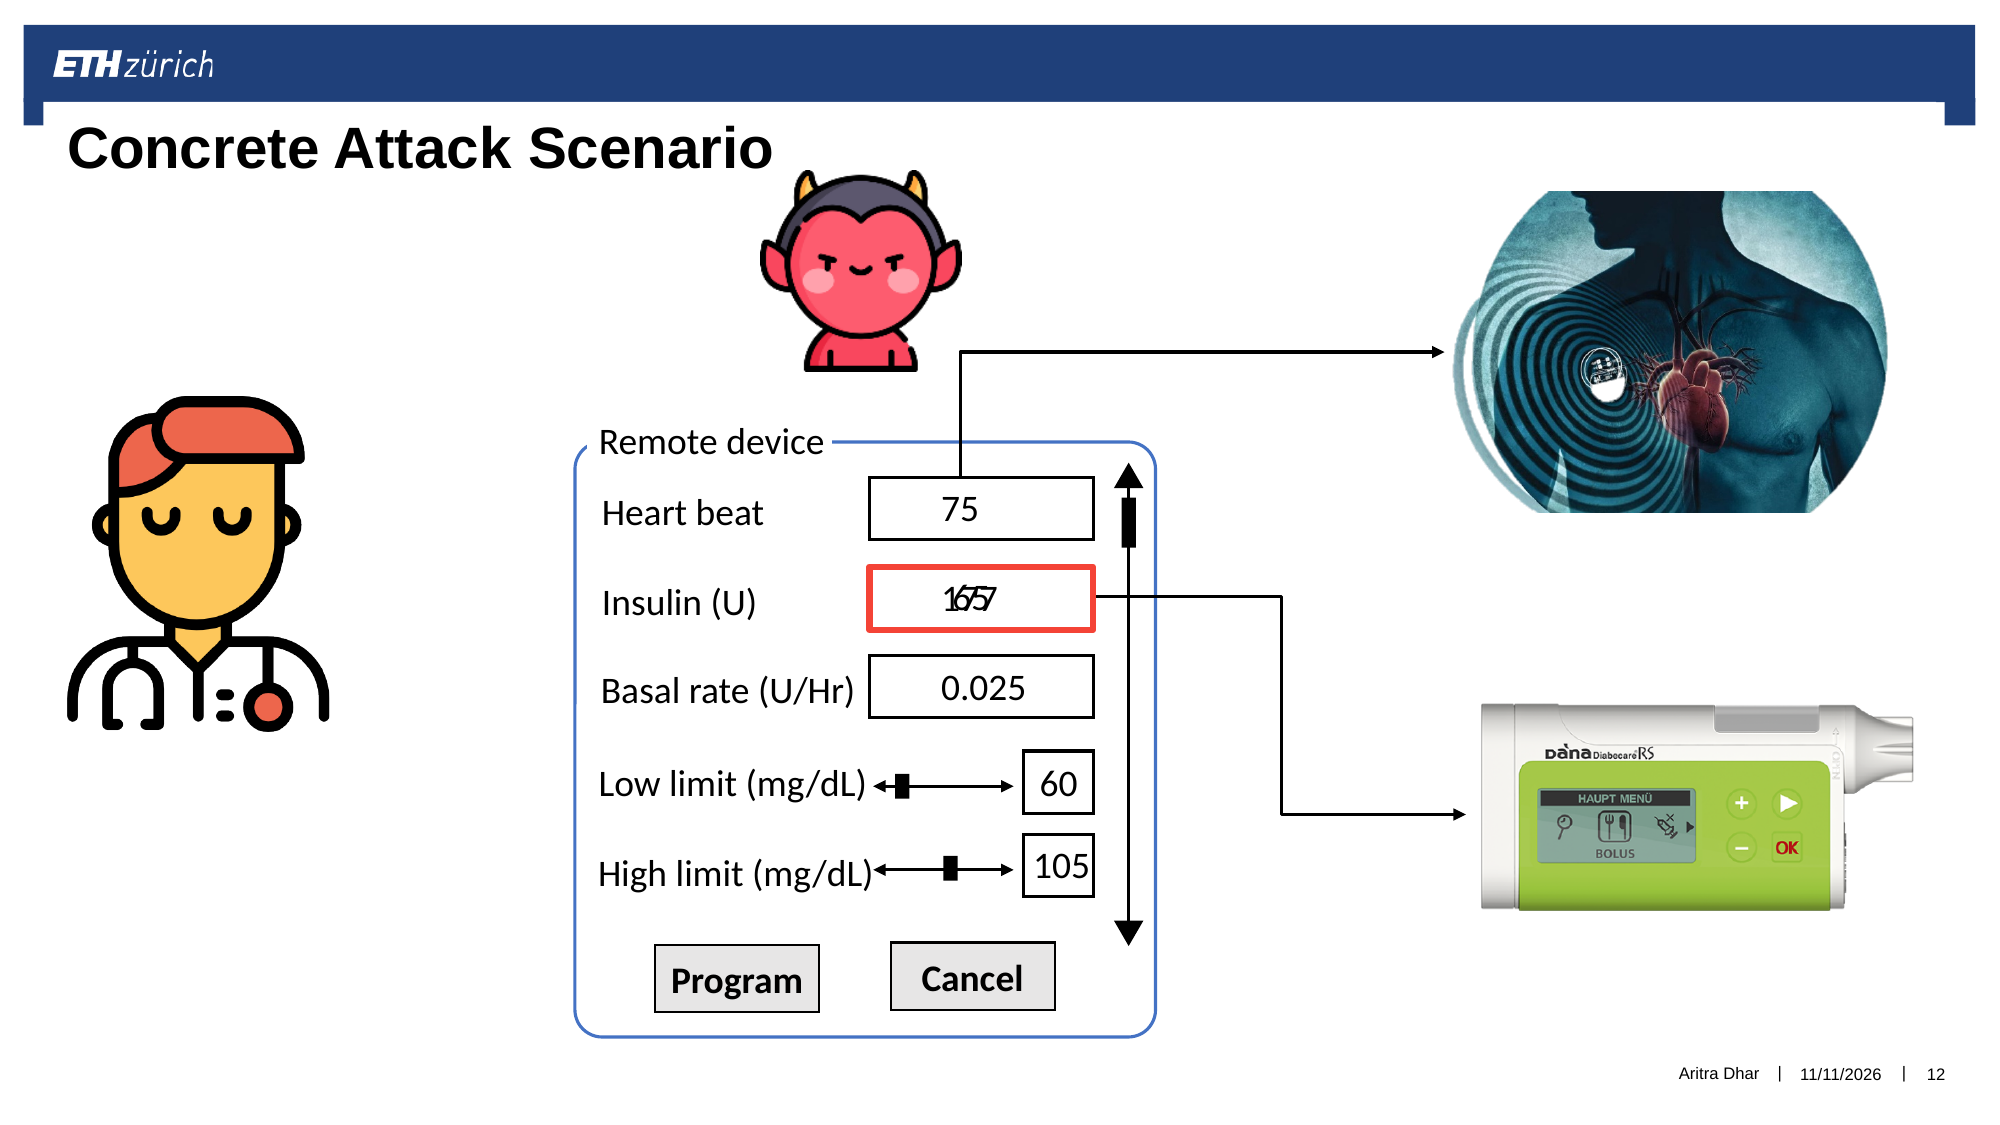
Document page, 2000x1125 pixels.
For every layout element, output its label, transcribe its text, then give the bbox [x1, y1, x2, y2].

text_box Heart beat [587, 480, 780, 540]
text_box Low limit (mg/dL) [583, 751, 883, 812]
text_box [1139, 171, 1265, 595]
picture [1478, 699, 1917, 919]
text_box [867, 565, 1095, 632]
title Concrete Attack Scenario [43, 101, 1937, 262]
text_box [1112, 460, 1134, 491]
text_box Insulin (U) [587, 570, 773, 631]
text_box [893, 795, 911, 801]
text_box [1112, 918, 1146, 949]
text_box 65 [937, 565, 1006, 626]
text_box 75 [926, 476, 994, 536]
text_box Basal rate (U/Hr) [586, 658, 871, 718]
text_box [869, 477, 1094, 540]
picture [759, 169, 963, 373]
text_box [893, 772, 911, 785]
text_box Aritra Dhar [999, 1034, 1760, 1111]
text_box [574, 441, 1156, 1038]
text_box [941, 877, 960, 883]
text_box High limit (mg/dL) [583, 841, 889, 902]
text_box Remote device [584, 409, 840, 470]
text_box [1119, 496, 1124, 550]
text_box [869, 655, 1091, 718]
picture [1444, 191, 1923, 513]
text_box Program [655, 944, 820, 1013]
slide_number 12 [1906, 1034, 1966, 1112]
picture [29, 396, 366, 732]
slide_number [1790, 1034, 1892, 1112]
text_box 0.025 [926, 655, 1042, 716]
text_box 60 [1024, 751, 1091, 812]
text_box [1096, 596, 1467, 815]
text_box 105 [1018, 833, 1105, 894]
text_box Cancel [890, 942, 1055, 1010]
text_box [941, 854, 960, 868]
